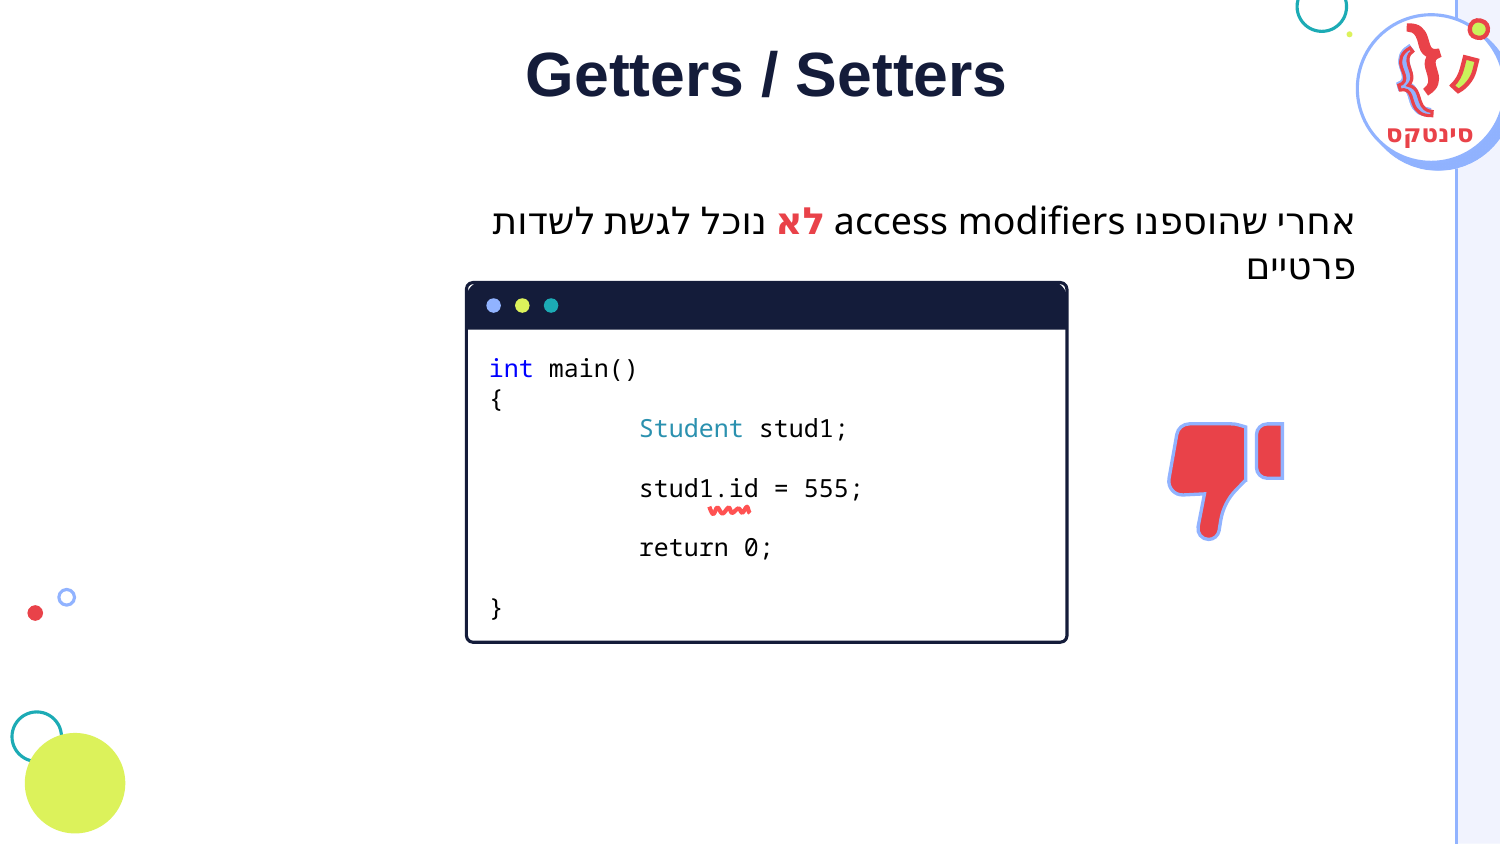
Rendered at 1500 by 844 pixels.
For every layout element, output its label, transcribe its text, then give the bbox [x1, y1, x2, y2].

text_box אחרי שהוספנו access modifiers לא נוכל לגשת לשדות פרטיים [399, 189, 1371, 295]
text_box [1168, 423, 1283, 540]
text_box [466, 281, 1068, 643]
title סינטקס [1371, 98, 1490, 148]
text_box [1398, 20, 1489, 117]
title Getters / Setters [122, 33, 1393, 122]
